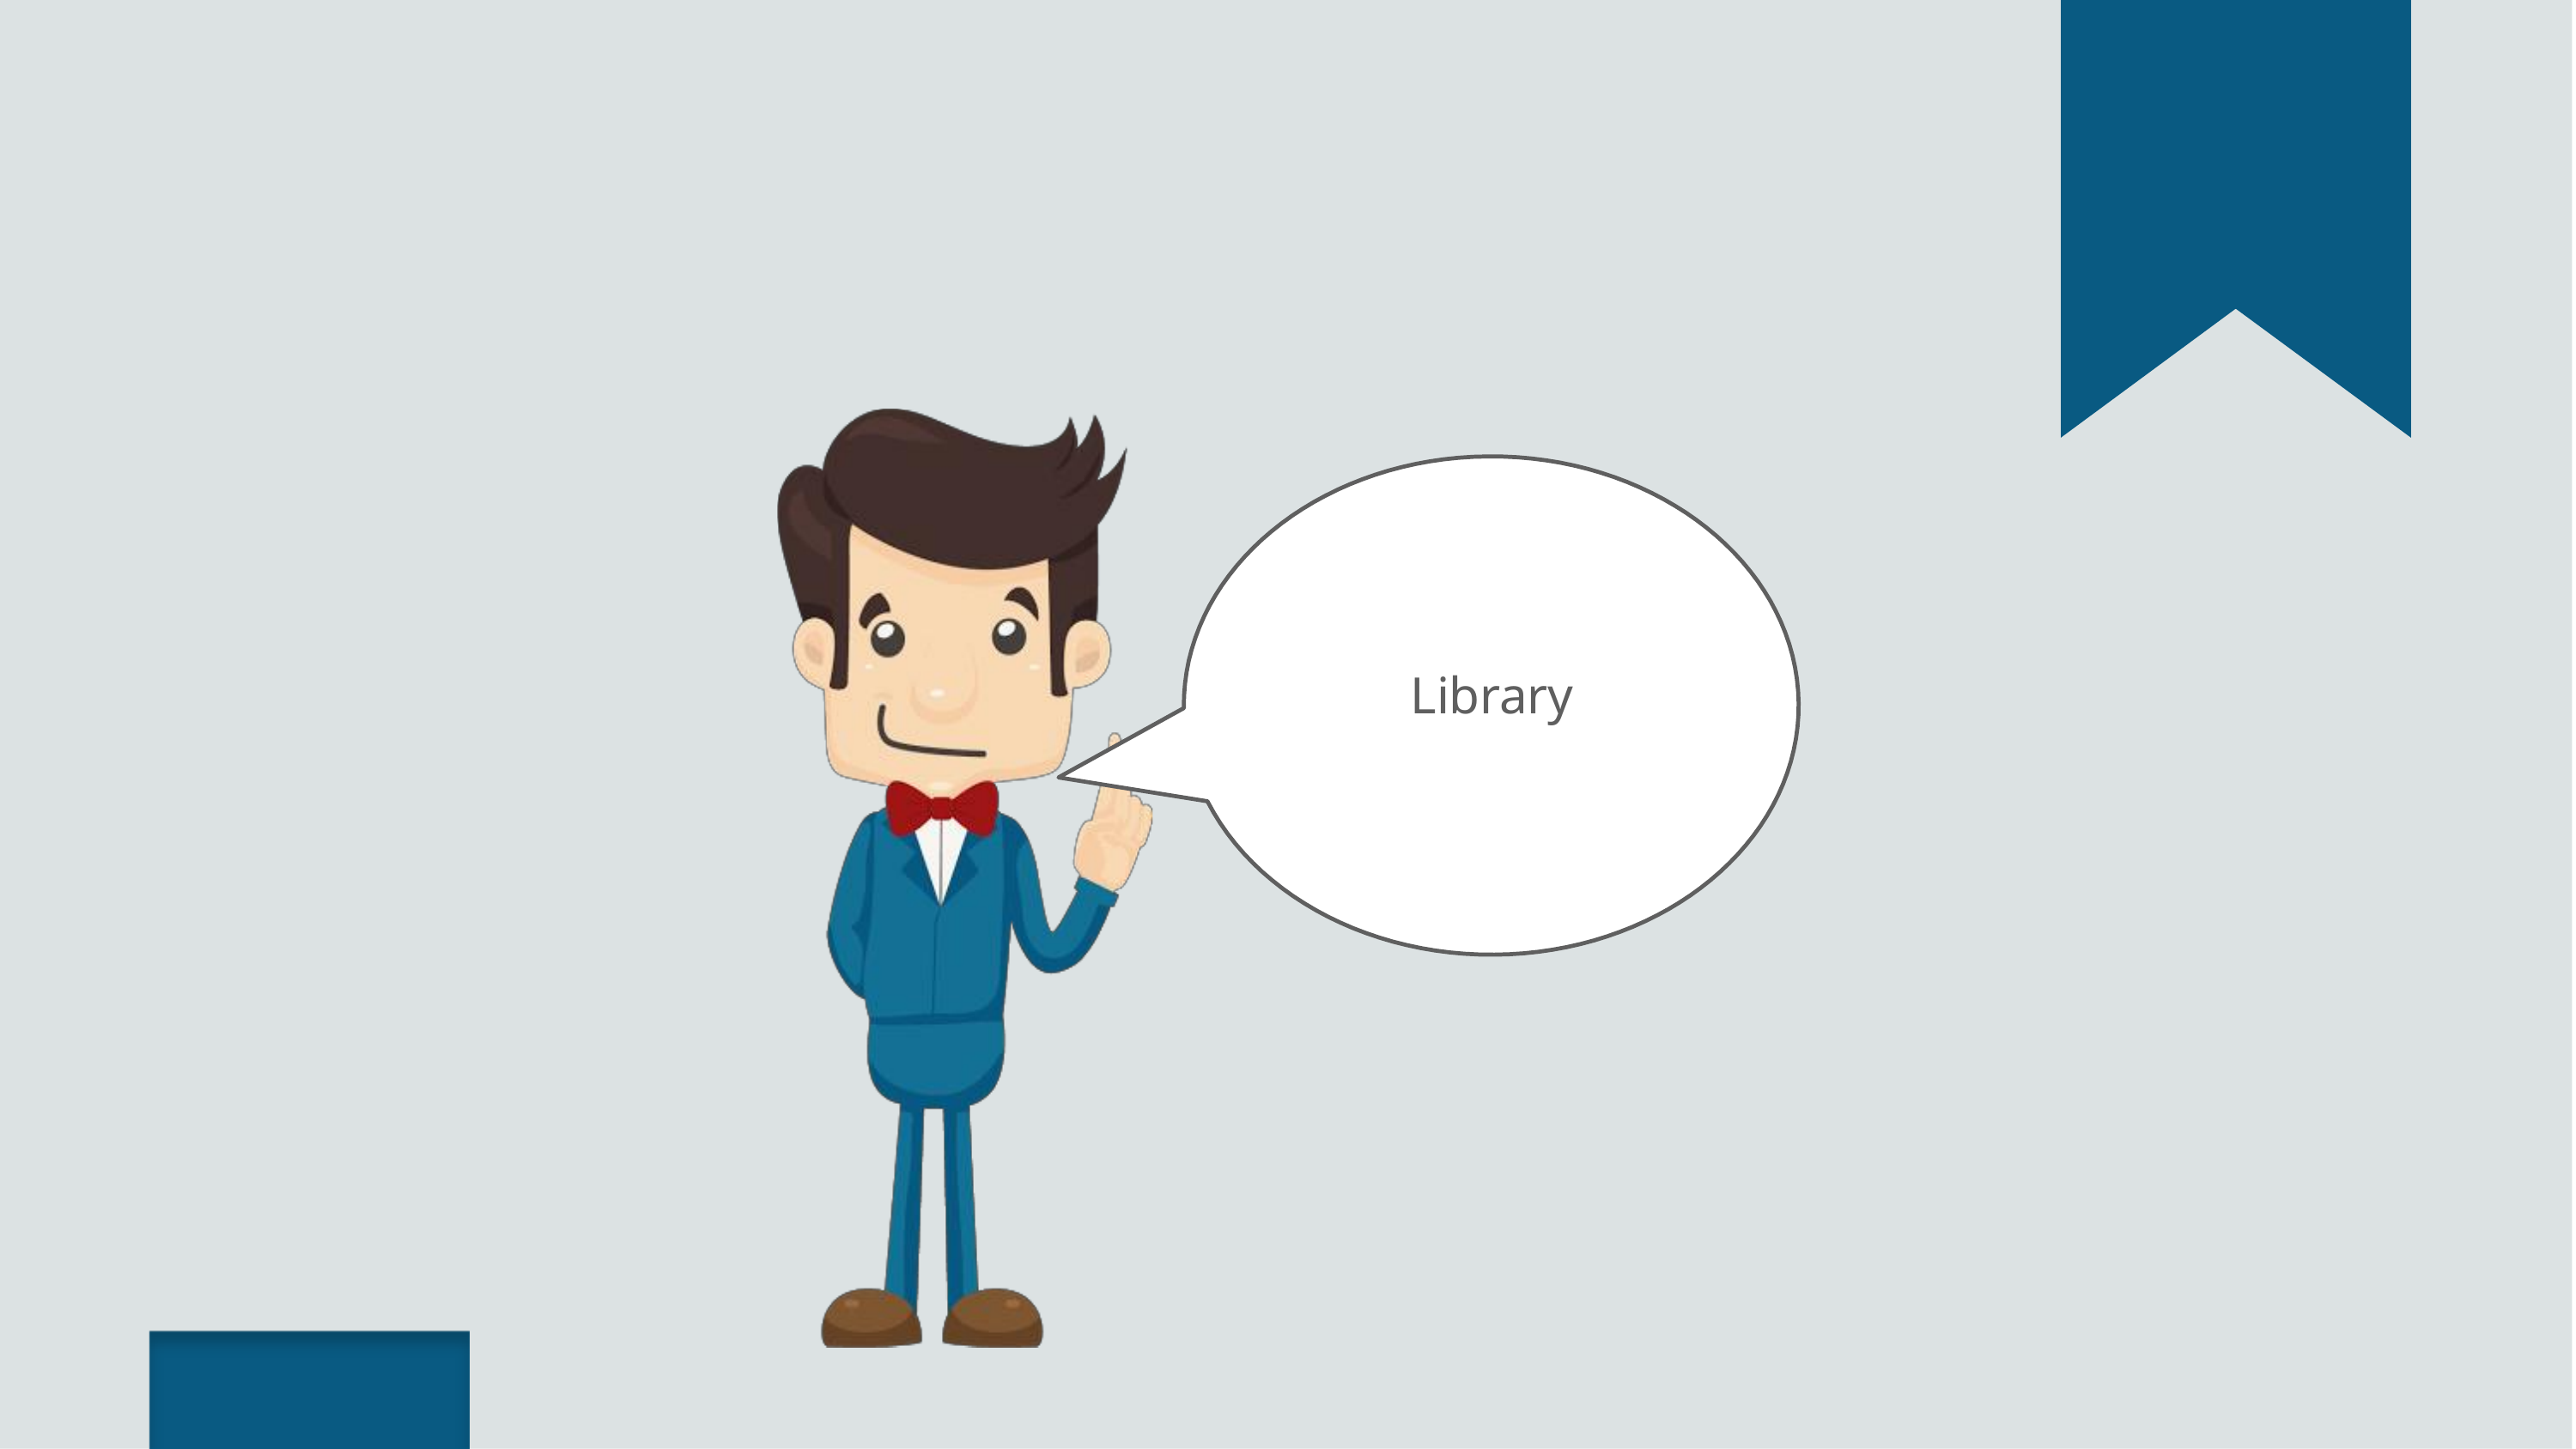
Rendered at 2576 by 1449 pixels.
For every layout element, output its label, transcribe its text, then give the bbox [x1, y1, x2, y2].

text_box [777, 409, 1153, 1348]
text_box [2061, 0, 2411, 300]
text_box [0, 0, 2573, 1449]
text_box [2223, 300, 2411, 438]
text_box Library [1319, 660, 1663, 724]
text_box [149, 1331, 470, 1449]
text_box [1058, 456, 1799, 955]
text_box [2061, 300, 2236, 438]
